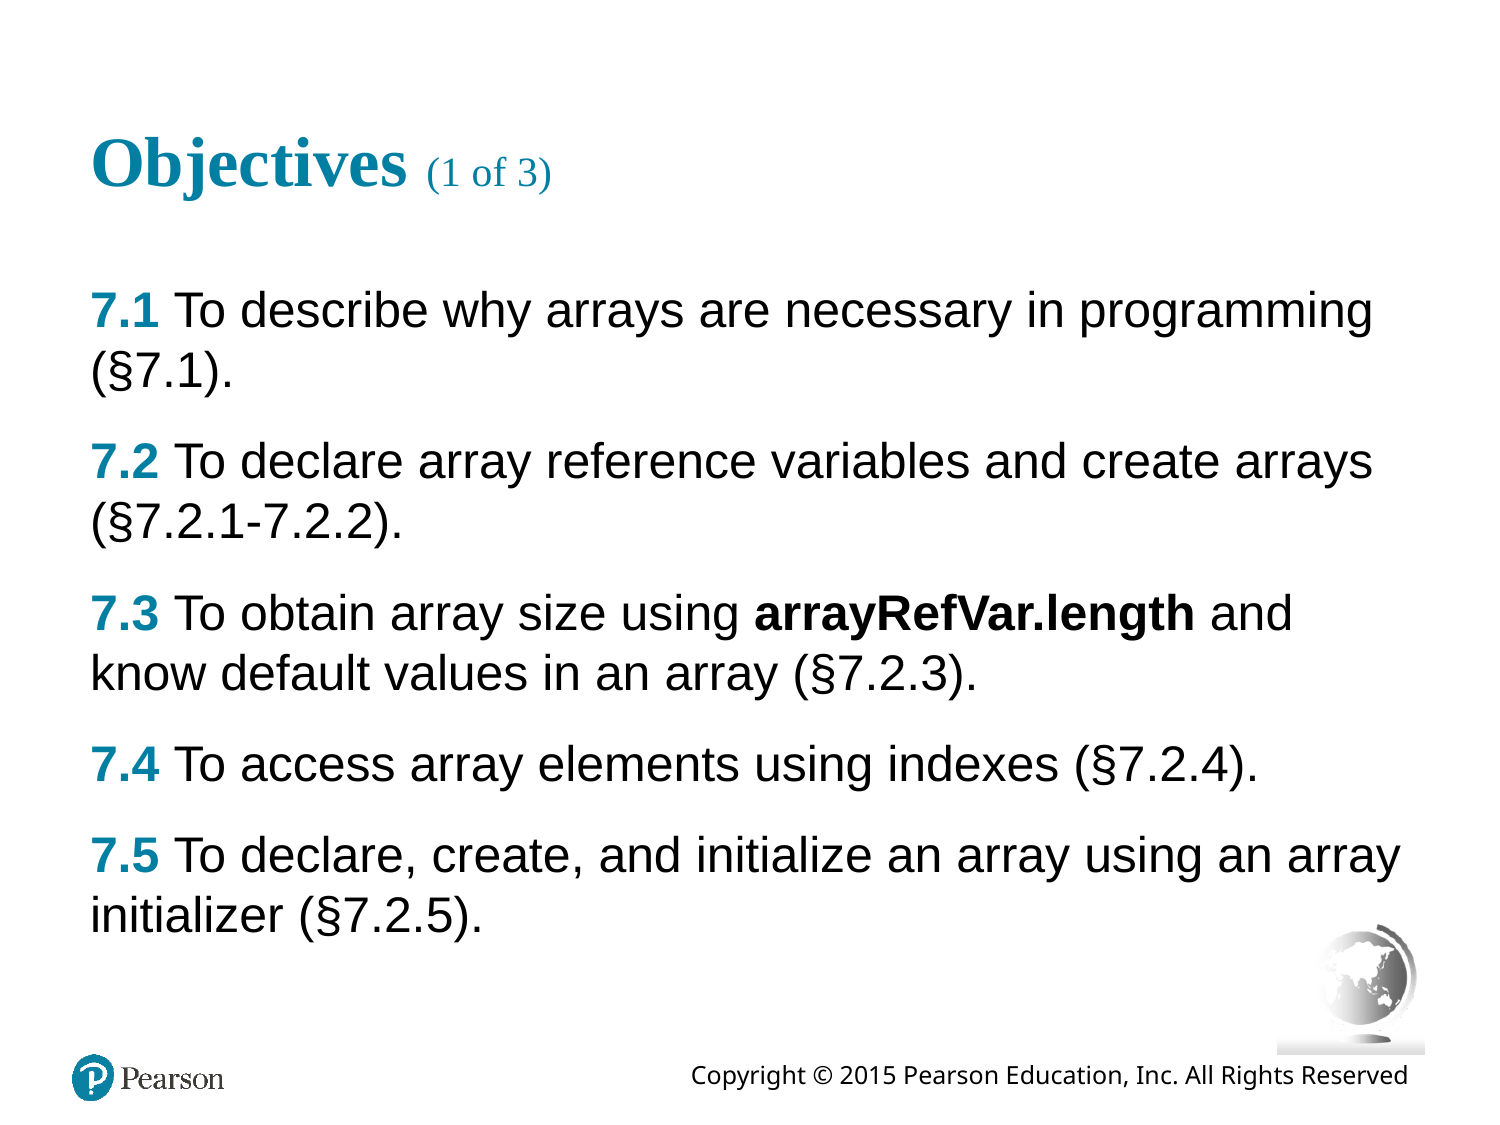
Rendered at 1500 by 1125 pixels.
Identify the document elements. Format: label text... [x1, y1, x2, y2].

list 7.1 To describe why arrays are necessary in programming (§7.1). 7.2 To declare array reference variables and create arrays (§7.2.1-7.2.2). 7.3 To obtain array size using arrayRefVar.length and know default values in an array (§7.2.3). 7.4 To access array elements using indexes (§7.2.4). 7.5 To declare, create, and initialize an array using an array initializer (§7.2.5). [75, 262, 1425, 1005]
picture [1277, 1005, 1425, 1055]
picture [72, 1054, 88, 1070]
picture [99, 1054, 224, 1101]
picture [81, 1063, 106, 1088]
title Objectives (1 of 3) [75, 35, 1425, 216]
picture [72, 1088, 82, 1101]
